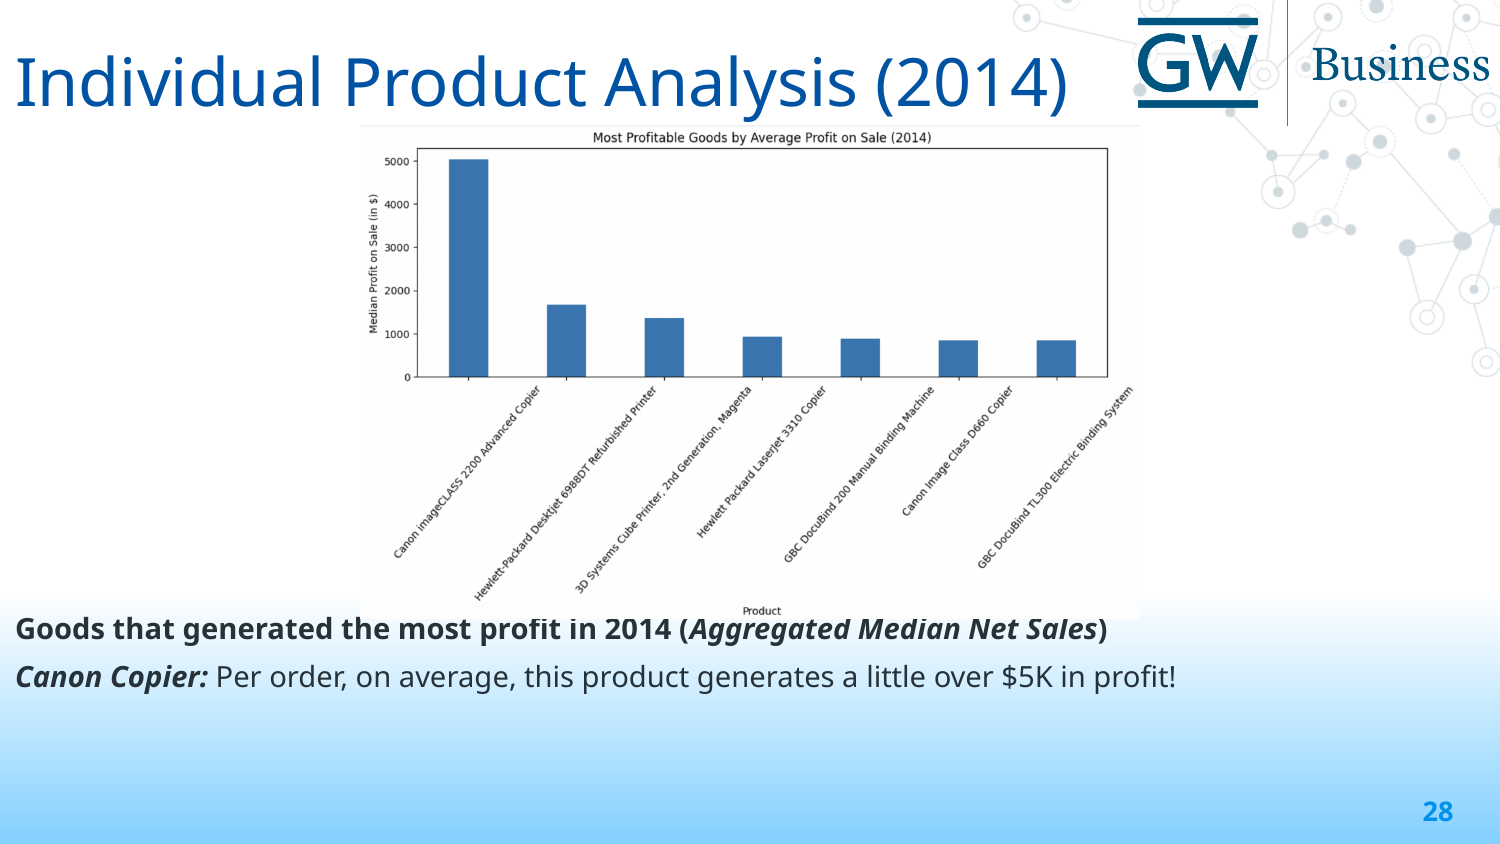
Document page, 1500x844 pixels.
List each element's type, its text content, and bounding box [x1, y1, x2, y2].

list Goods that generated the most profit in 2014 (Aggregated Median Net Sales) Canon Copier: Per order, on average, this product generates a little over $5K in profit! [0, 595, 1500, 844]
slide_number 28 [1378, 779, 1469, 844]
title Individual Product Analysis (2014) [0, 9, 1132, 136]
picture [0, 0, 1500, 619]
